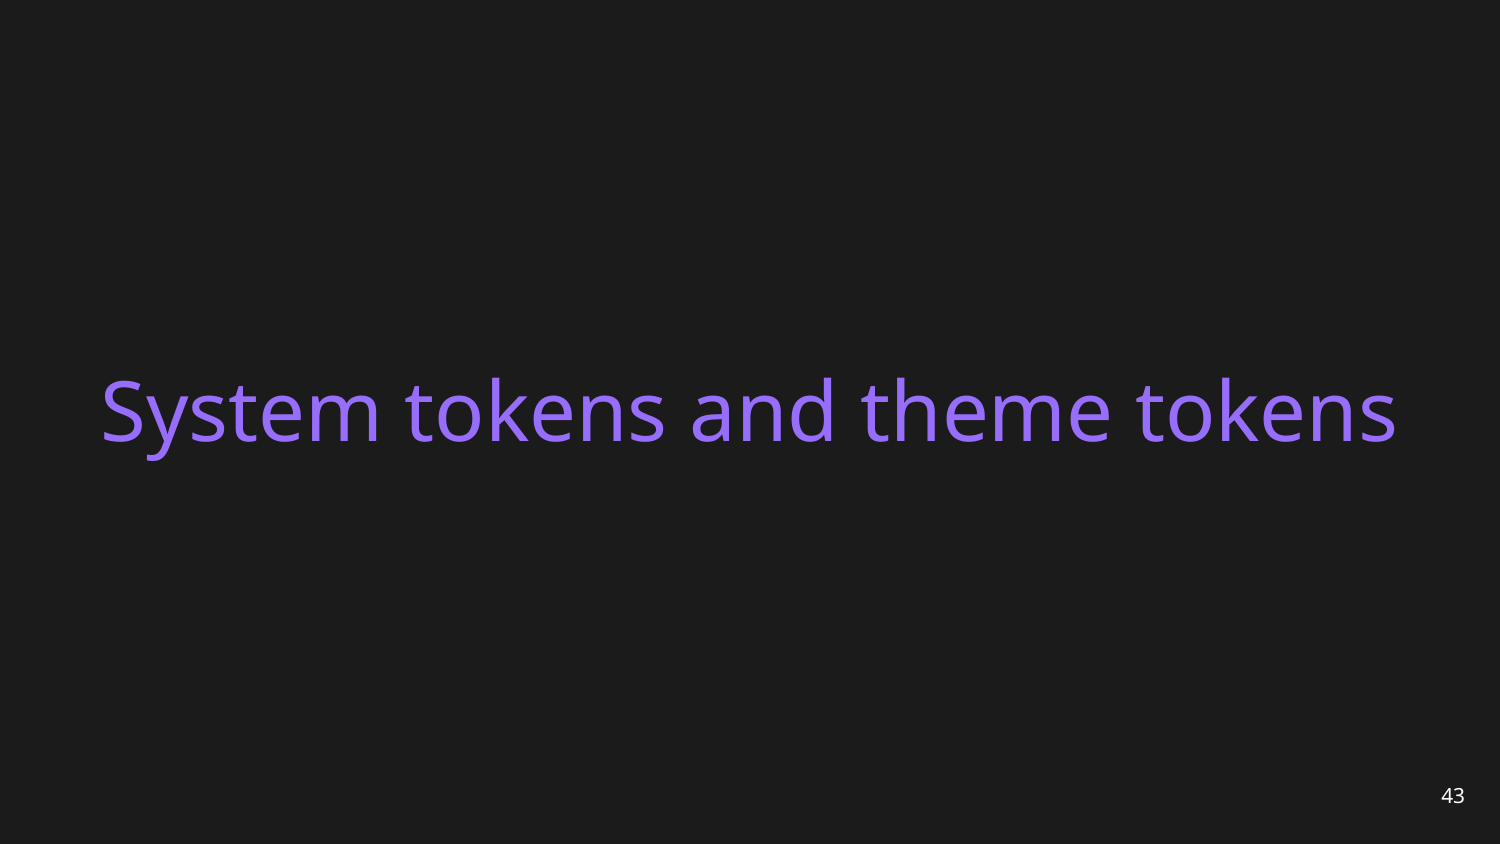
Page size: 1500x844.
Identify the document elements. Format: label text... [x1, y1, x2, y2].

slide_number 43 [1389, 764, 1480, 830]
title System tokens and theme tokens [51, 72, 1449, 753]
